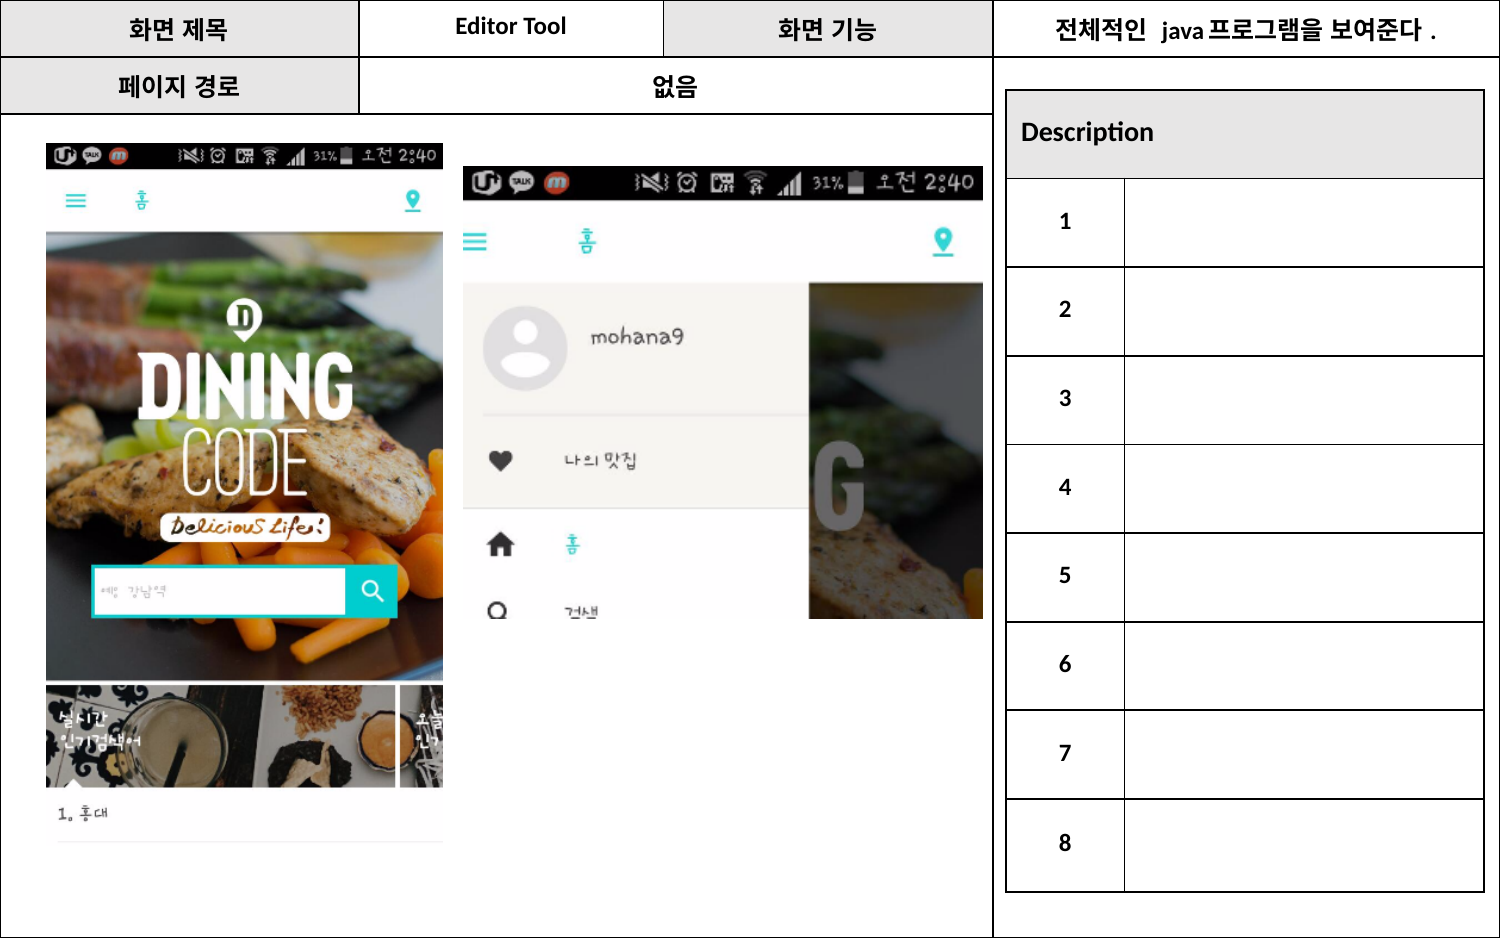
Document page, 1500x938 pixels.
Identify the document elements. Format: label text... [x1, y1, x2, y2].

table_cell 7 [1007, 711, 1124, 798]
table_cell 없음 [360, 58, 992, 113]
table_cell [1125, 623, 1483, 709]
table_cell [1125, 268, 1483, 355]
table_cell 페이지 경로 [1, 58, 358, 113]
table_cell 3 [1007, 357, 1124, 444]
table_cell [1125, 445, 1483, 532]
table_header 화면 기능 [664, 1, 992, 56]
table_header Editor Tool [360, 1, 663, 56]
table_cell 2 [1007, 268, 1124, 355]
table_cell [1125, 179, 1483, 266]
table_cell 8 [1007, 800, 1124, 891]
table_cell [994, 58, 1499, 937]
table_header Description [1007, 91, 1483, 178]
table_cell [1, 115, 992, 937]
table_cell [1125, 800, 1483, 891]
picture [463, 166, 983, 619]
table_cell [1125, 534, 1483, 621]
table_cell 6 [1007, 623, 1124, 709]
table_cell 5 [1007, 534, 1124, 621]
table_header 화면 제목 [1, 1, 358, 56]
picture [46, 143, 443, 846]
table_cell [1125, 711, 1483, 798]
table_header 전체적인 java프로그램을 보여준다. [994, 1, 1499, 56]
table_cell 1 [1007, 179, 1124, 266]
table_cell 4 [1007, 445, 1124, 532]
table_cell [1125, 357, 1483, 444]
